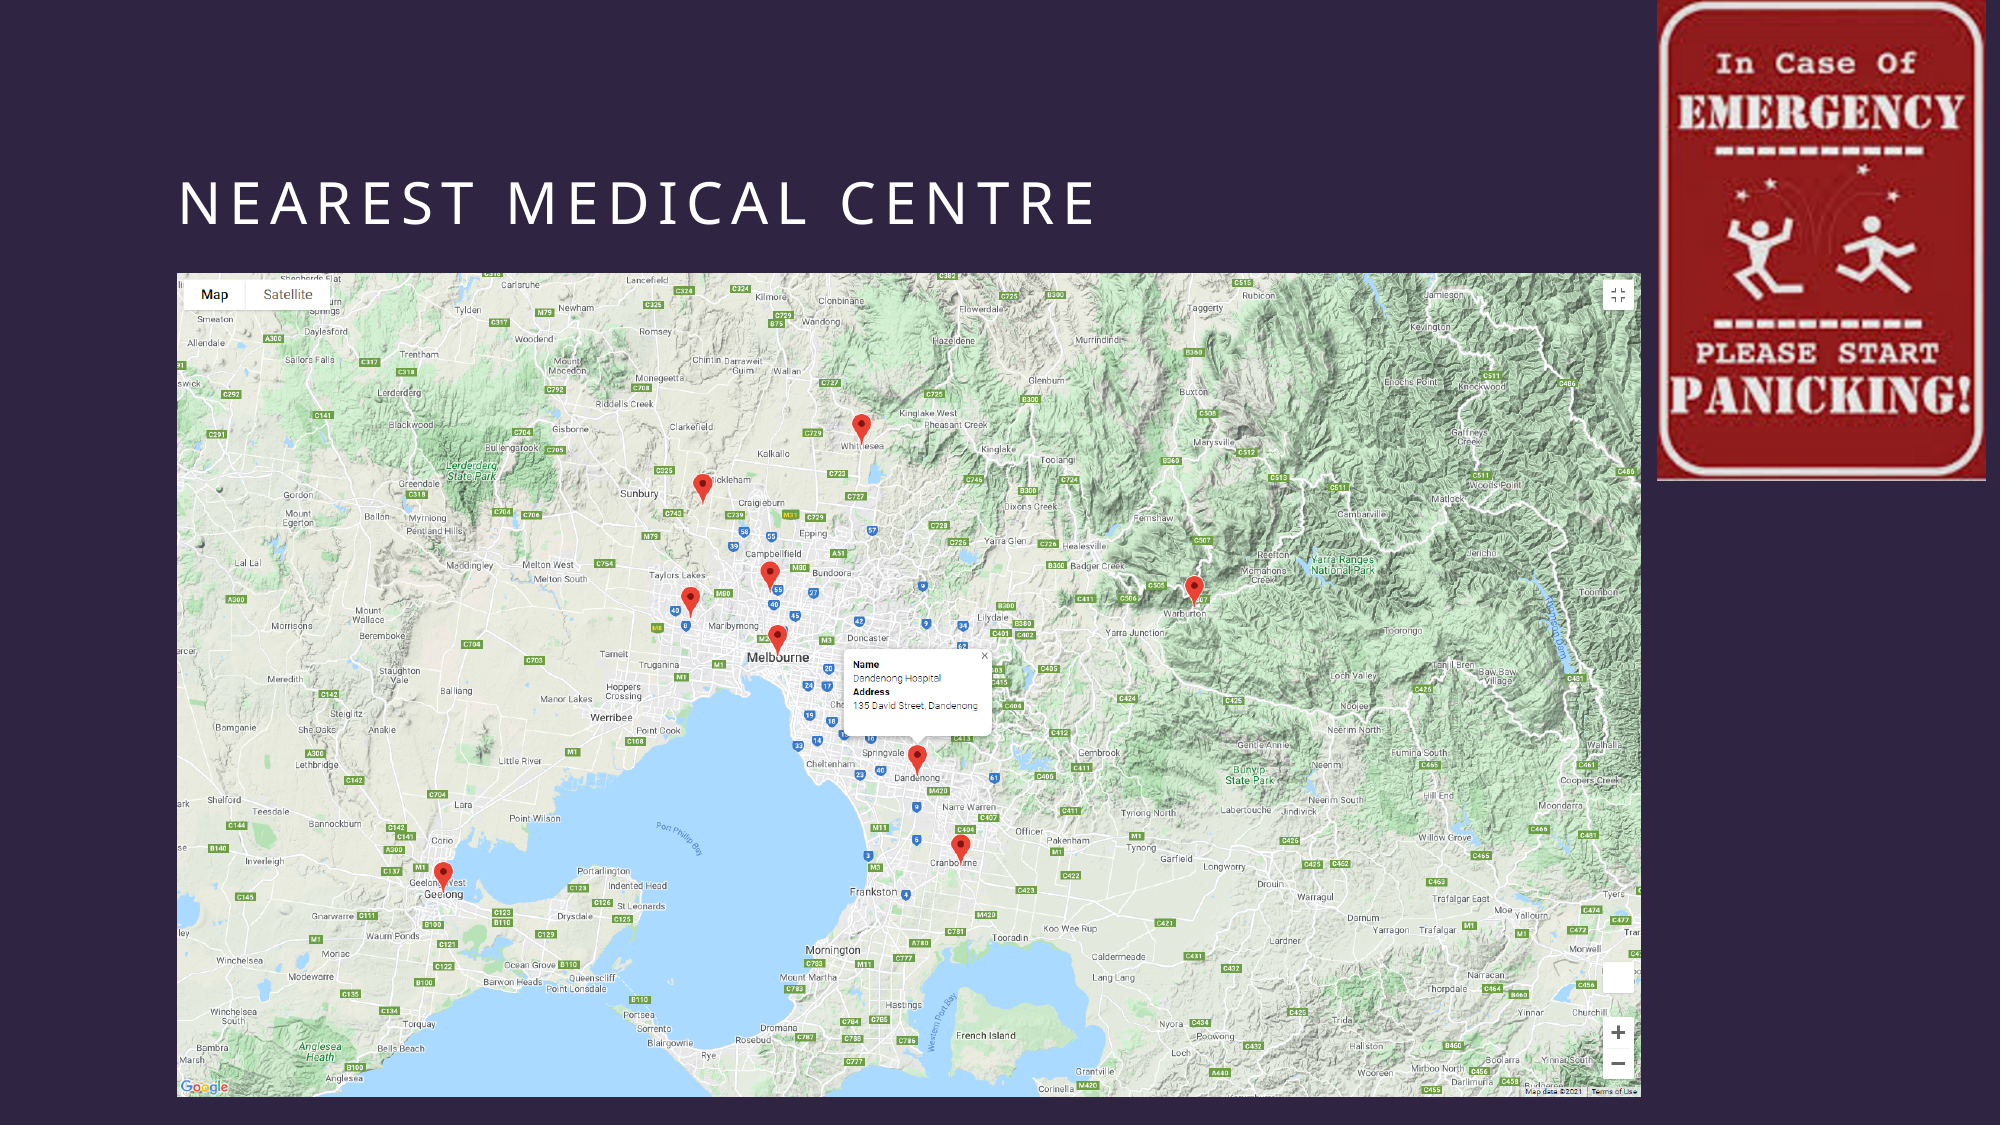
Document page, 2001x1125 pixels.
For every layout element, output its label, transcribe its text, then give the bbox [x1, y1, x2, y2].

title Nearest medical centre [177, 165, 1657, 274]
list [176, 273, 1642, 1097]
picture [1657, 0, 1986, 482]
